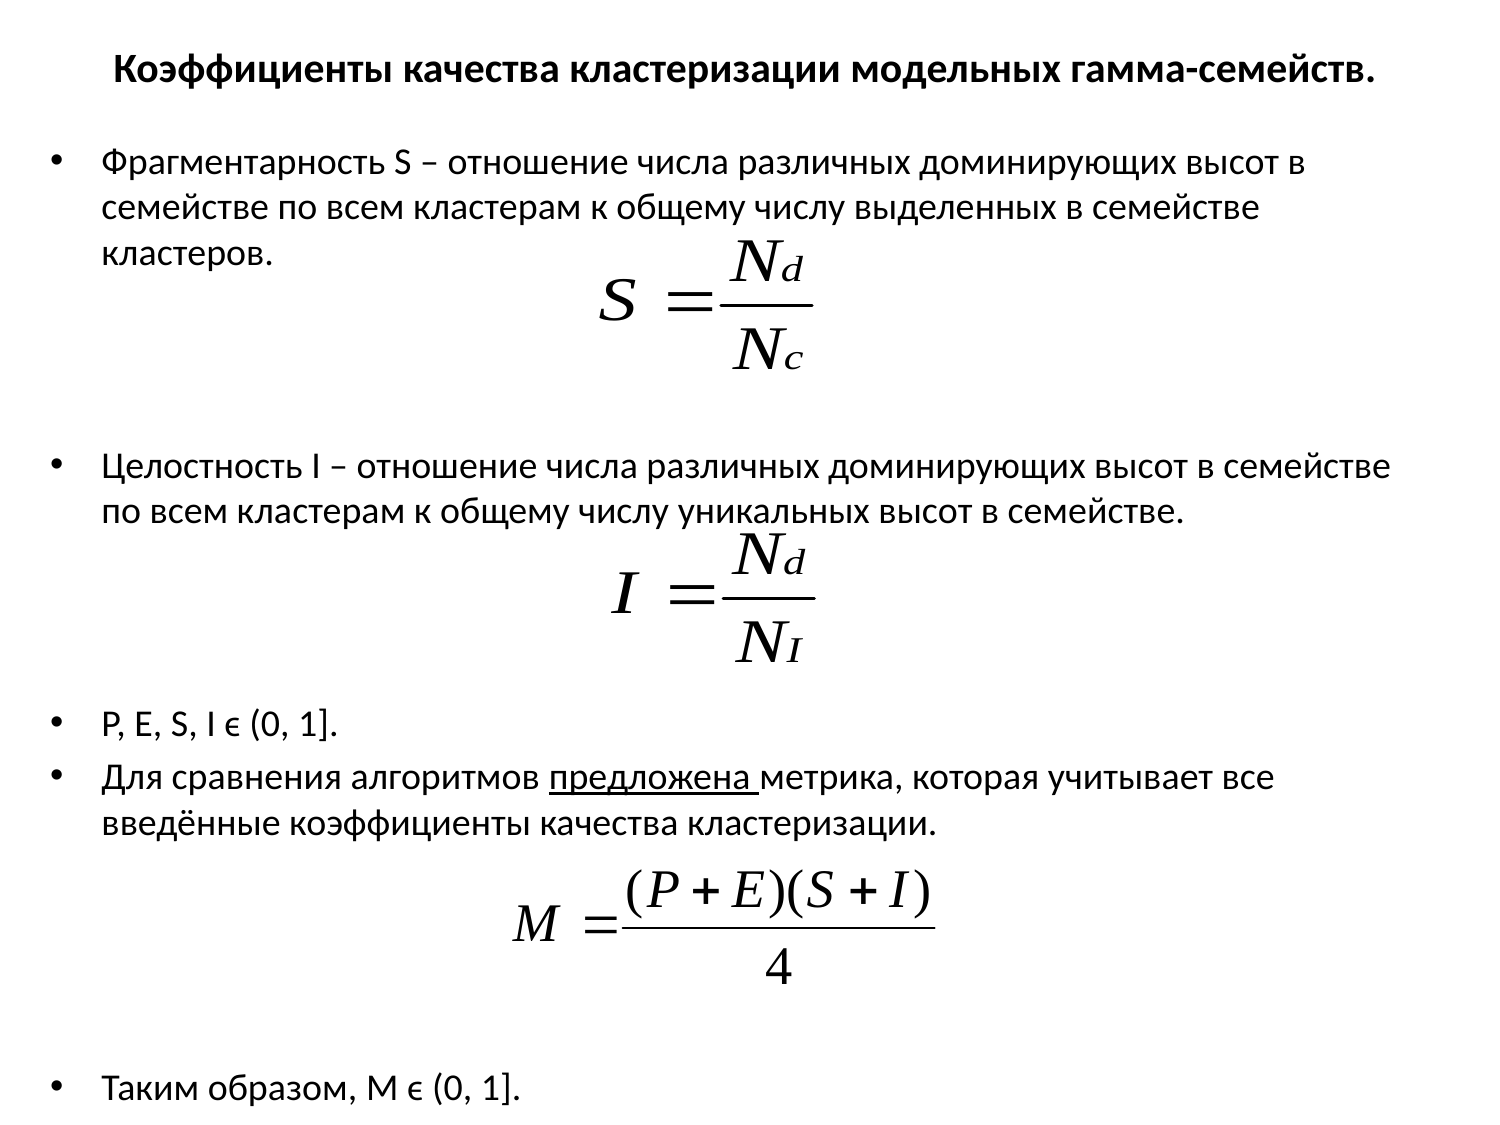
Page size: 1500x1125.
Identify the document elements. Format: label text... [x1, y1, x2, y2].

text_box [585, 222, 828, 384]
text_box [503, 855, 945, 997]
title Коэффициенты качества кластеризации модельных гамма-семейств. [70, 23, 1421, 108]
list Фрагментарность S – отношение числа различных доминирующих высот в семействе по всем кластерам к общему числу выделенных в семействе кластеров. Целостность I – отношение числа различных доминирующих высот в семействе по всем кластерам к общему числу уникальных высот в семействе. P, E, S, I ϵ (0, 1]. Для сравнения алгоритмов предложена метрика, которая учитывает все введённые коэффициенты качества кластеризации. Таким образом, M ϵ (0, 1]. [35, 128, 1454, 1125]
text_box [597, 515, 833, 677]
